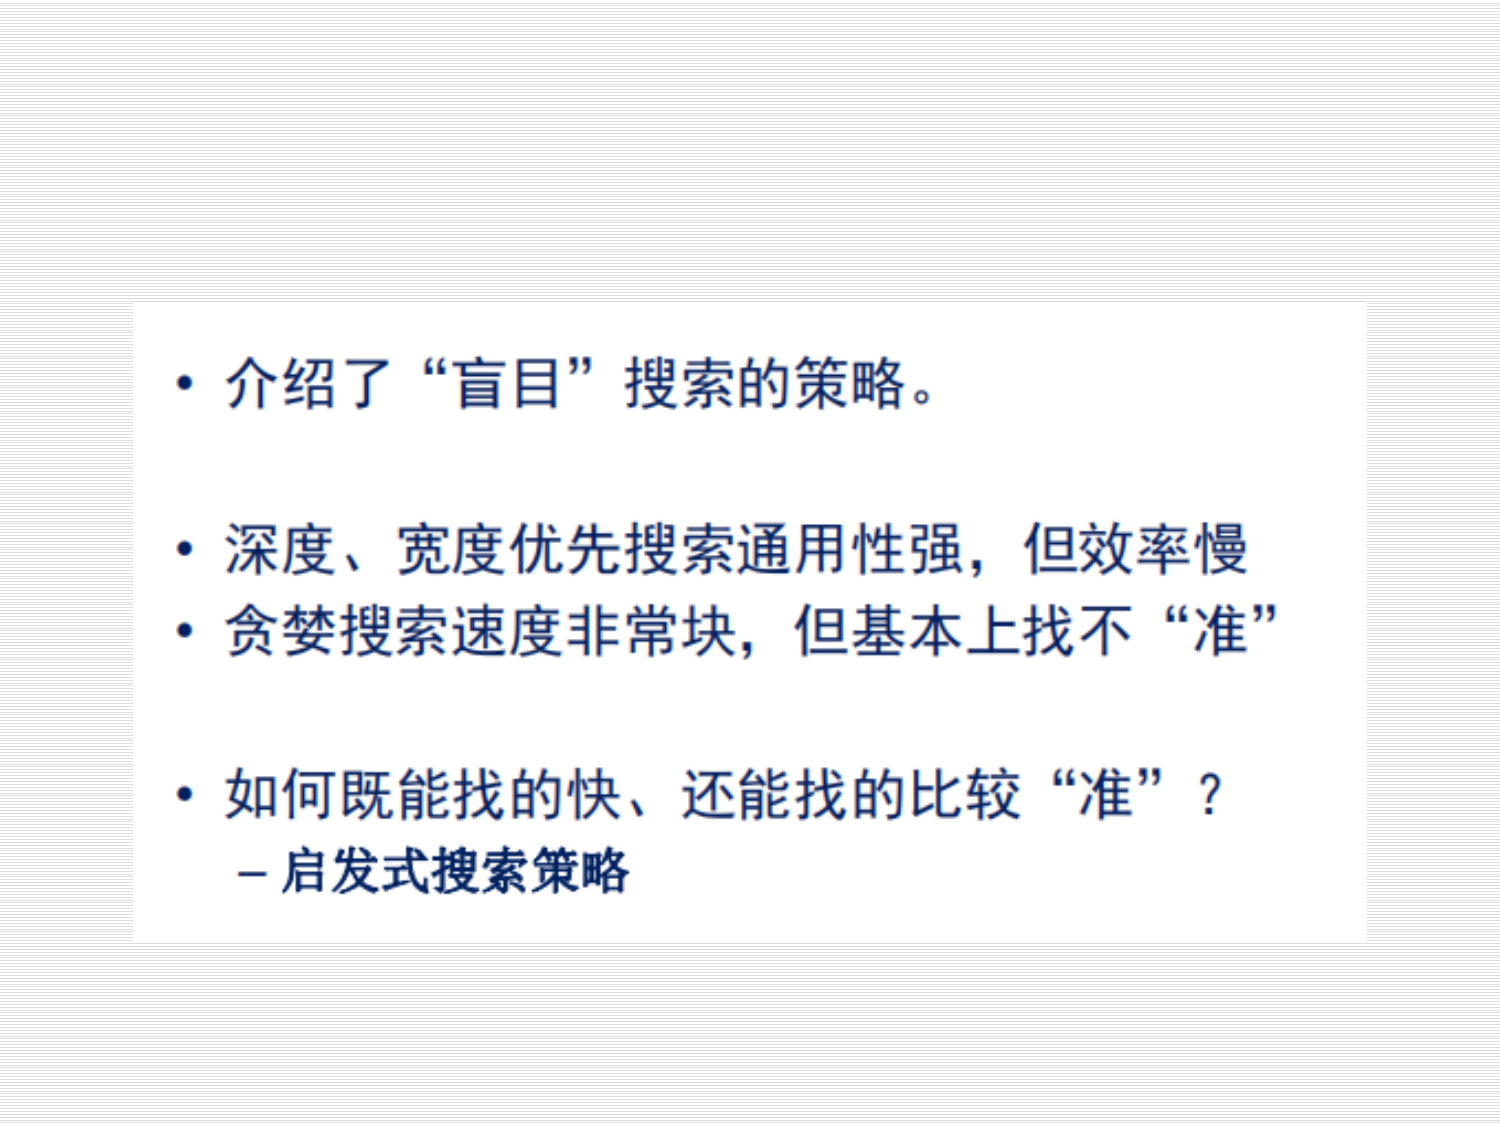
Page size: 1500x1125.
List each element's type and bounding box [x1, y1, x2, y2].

list [133, 301, 1367, 943]
